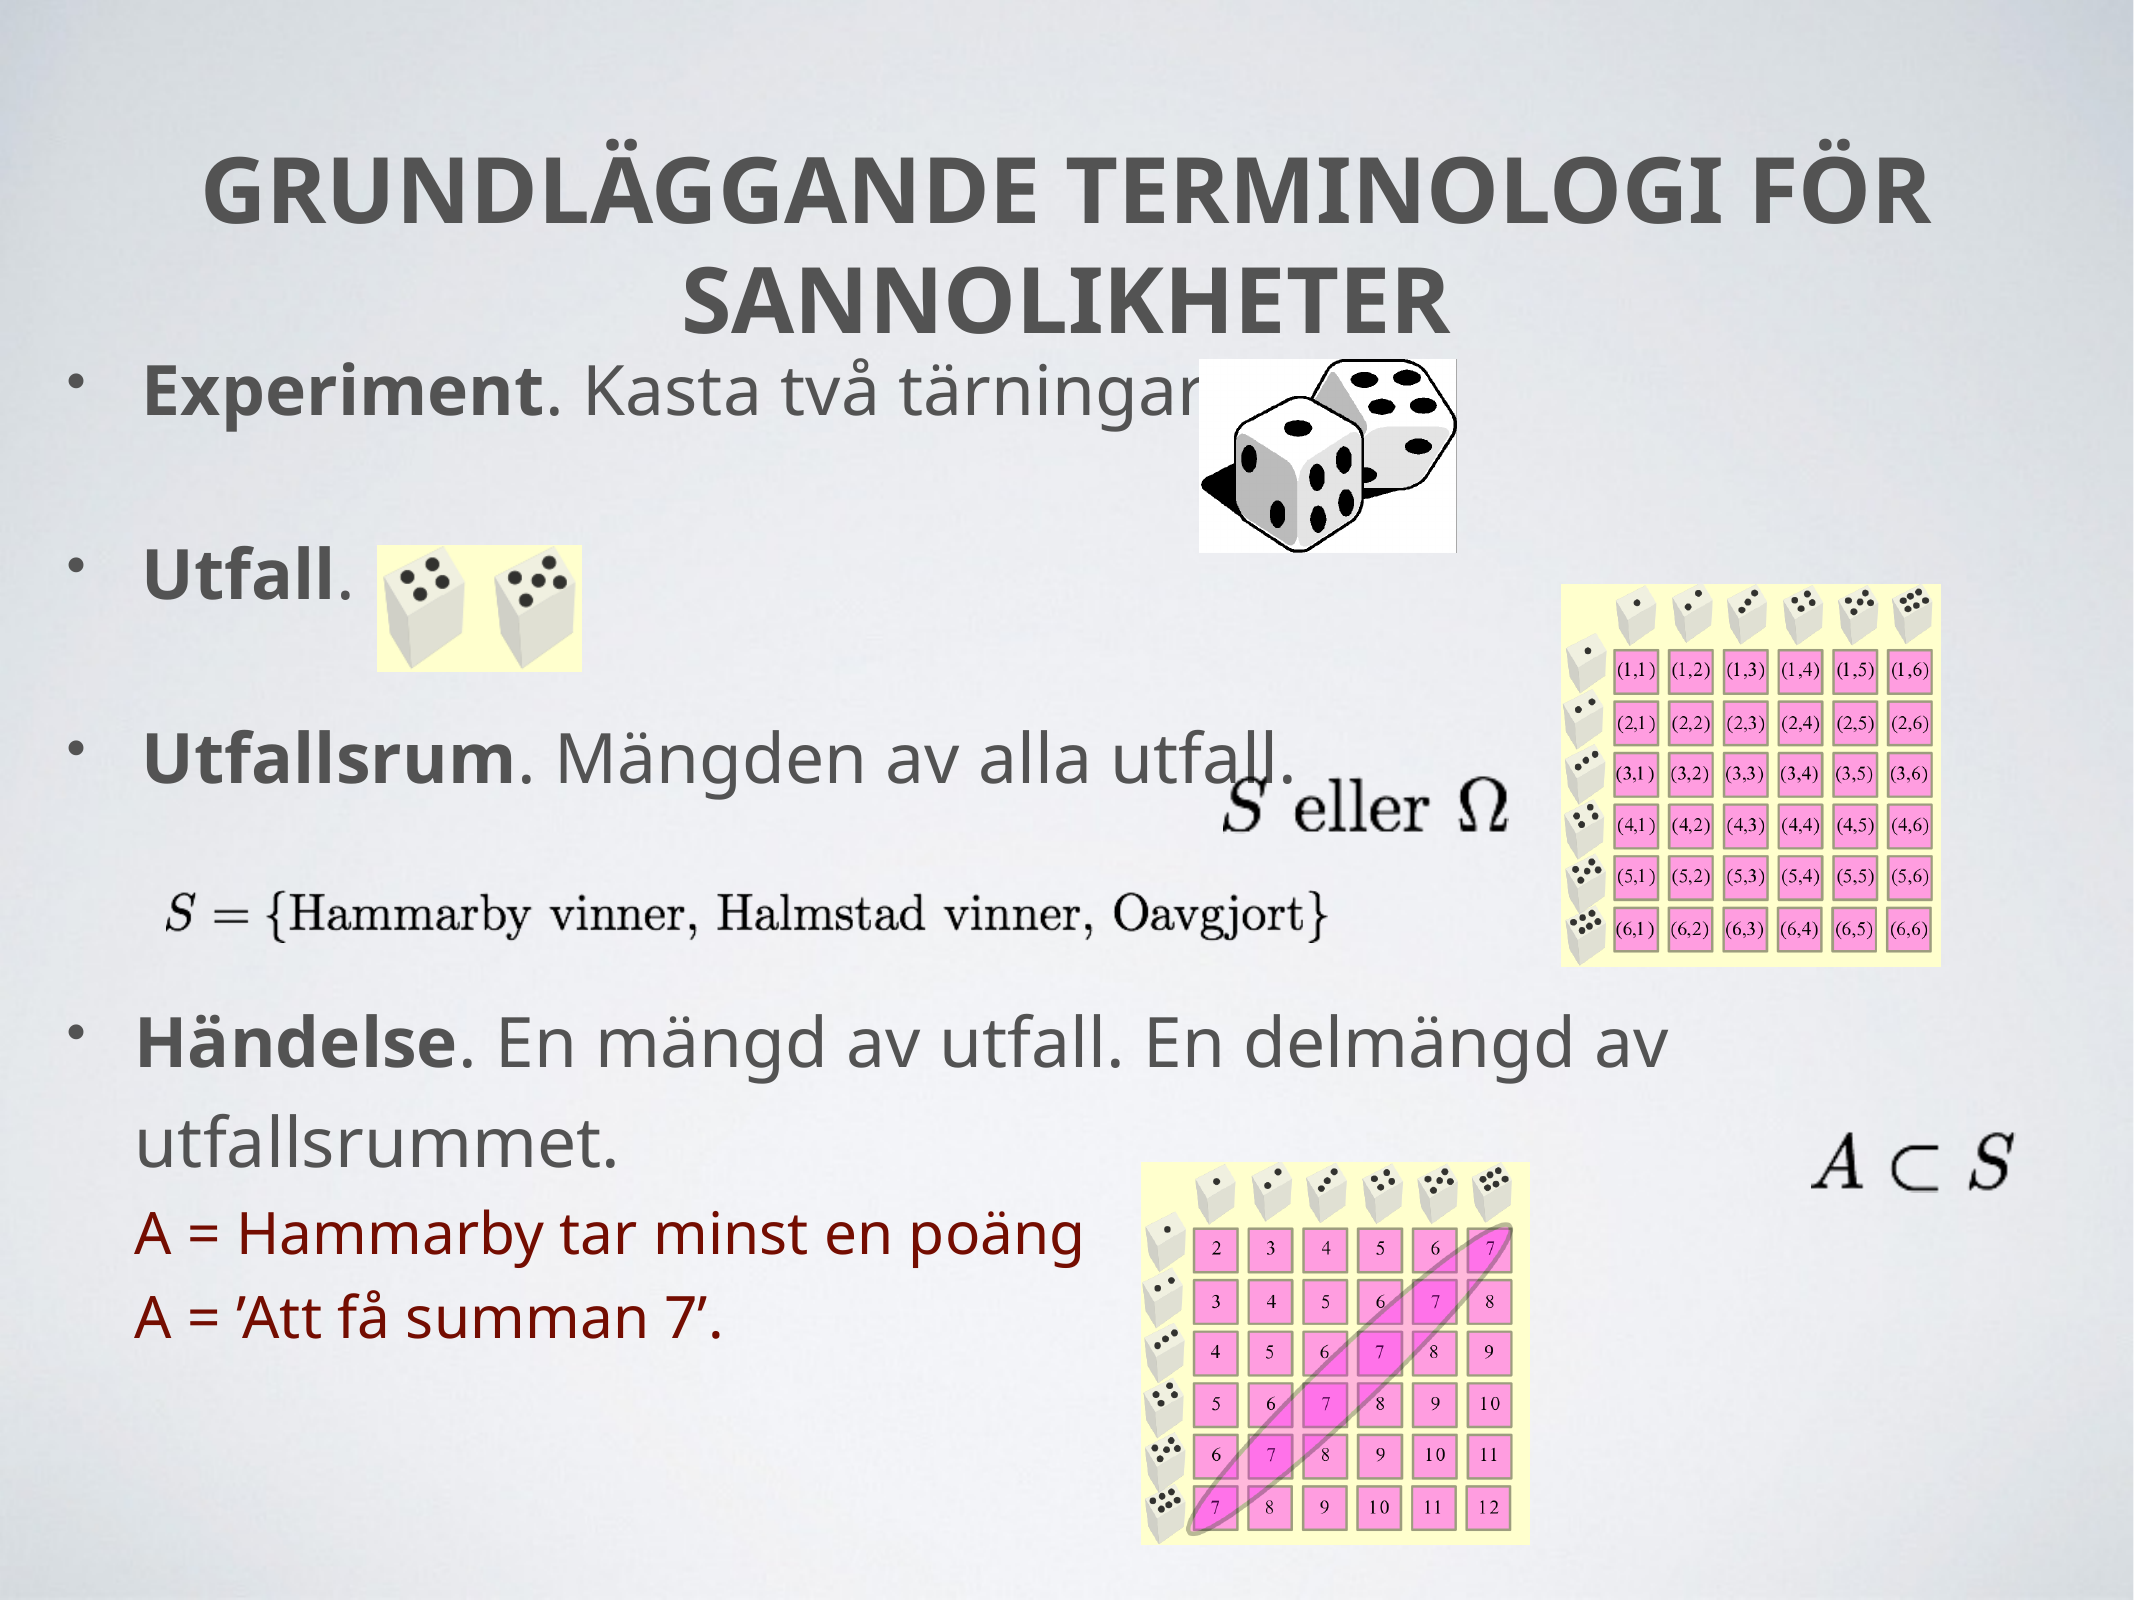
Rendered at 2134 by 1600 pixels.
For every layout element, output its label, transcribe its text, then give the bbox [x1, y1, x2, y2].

title Grundläggande terminologi för sannolikheter [57, 41, 2076, 322]
picture [0, 0, 2134, 1600]
list Experiment. Kasta två tärningar. Utfall. Utfallsrum. Mängden av alla utfall. Händelse. En mängd av utfall. En delmängd av utfallsrummet. A = Hammarby tar minst en poäng A = ’Att få summan 7’. [57, 322, 2076, 1358]
